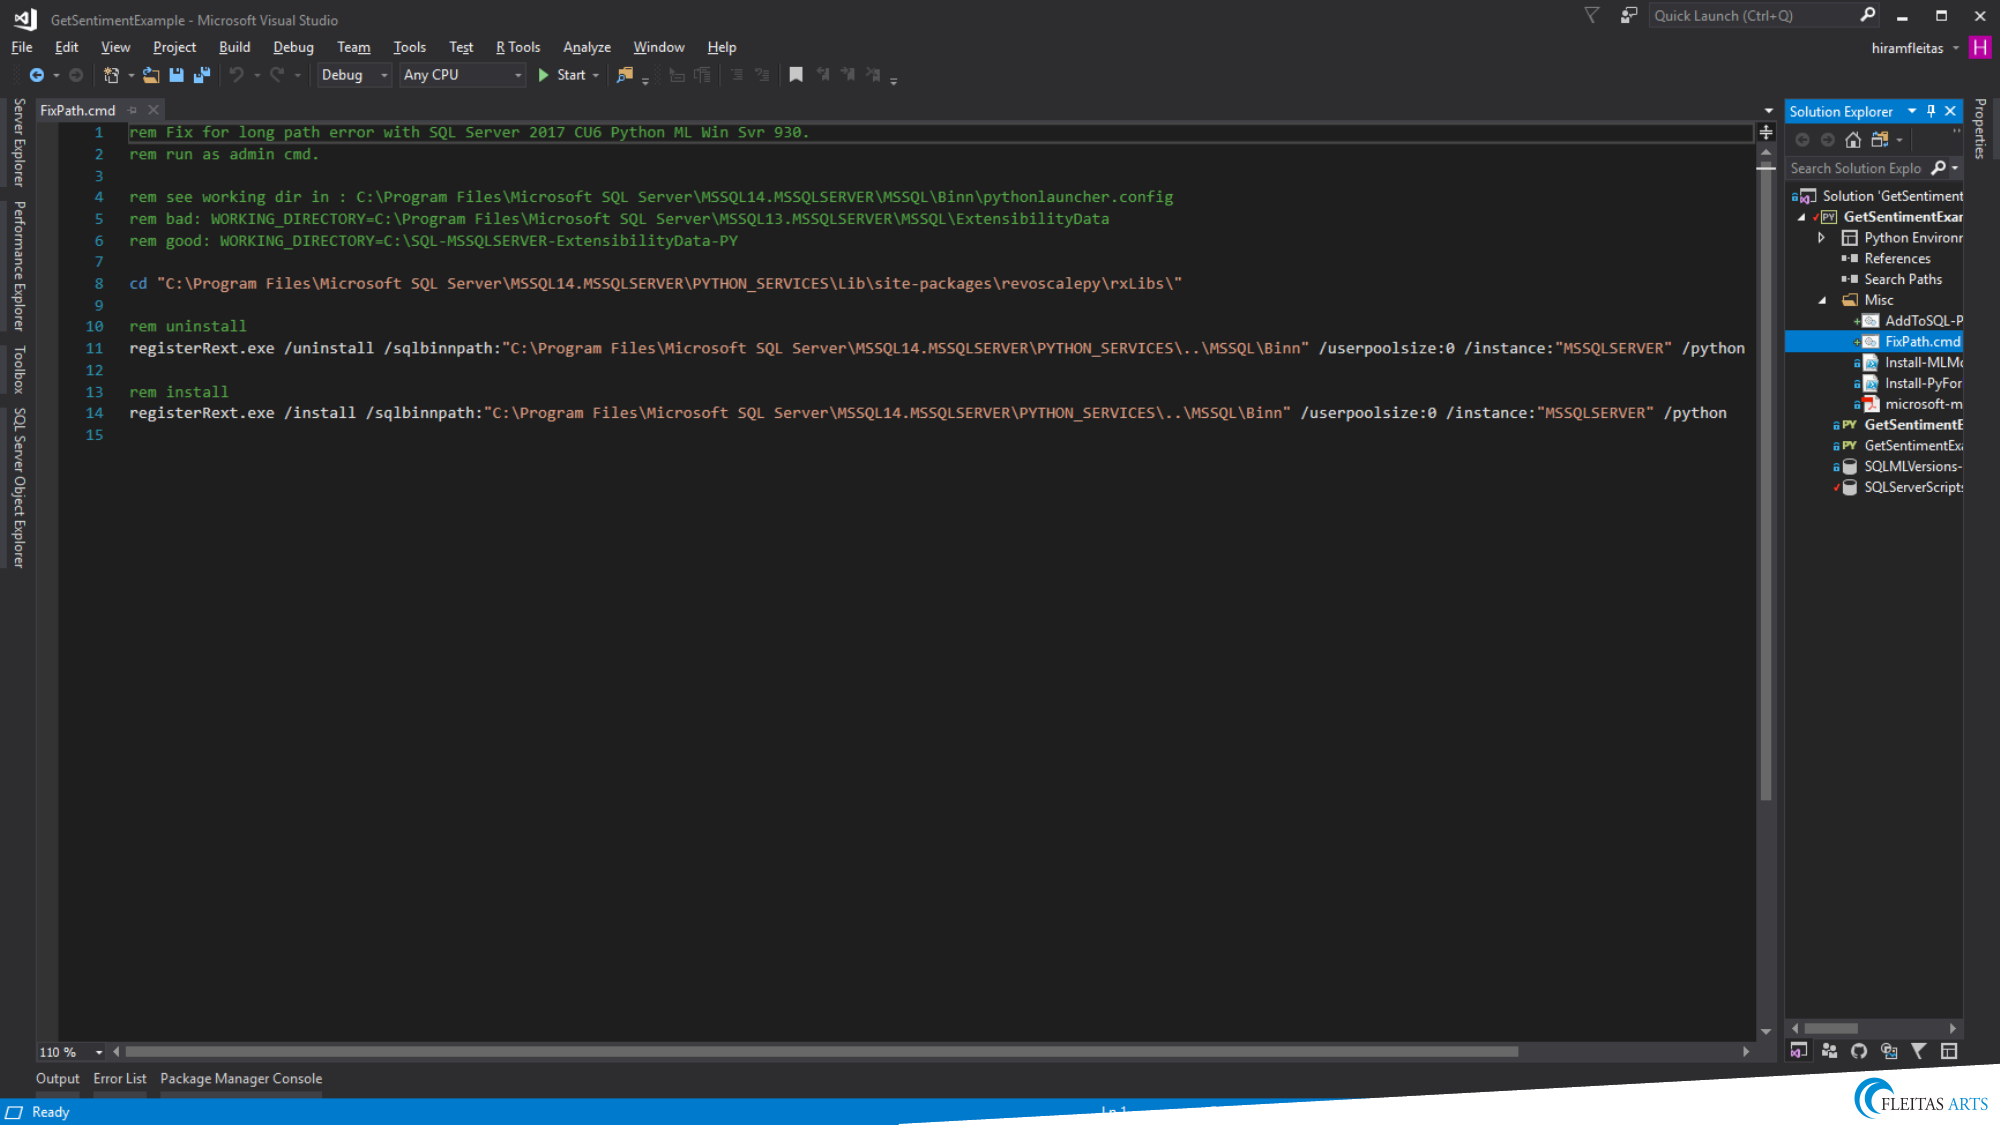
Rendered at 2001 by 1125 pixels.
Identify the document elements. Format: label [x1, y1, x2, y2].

picture [0, 0, 2000, 1125]
text_box [1852, 1077, 1989, 1120]
